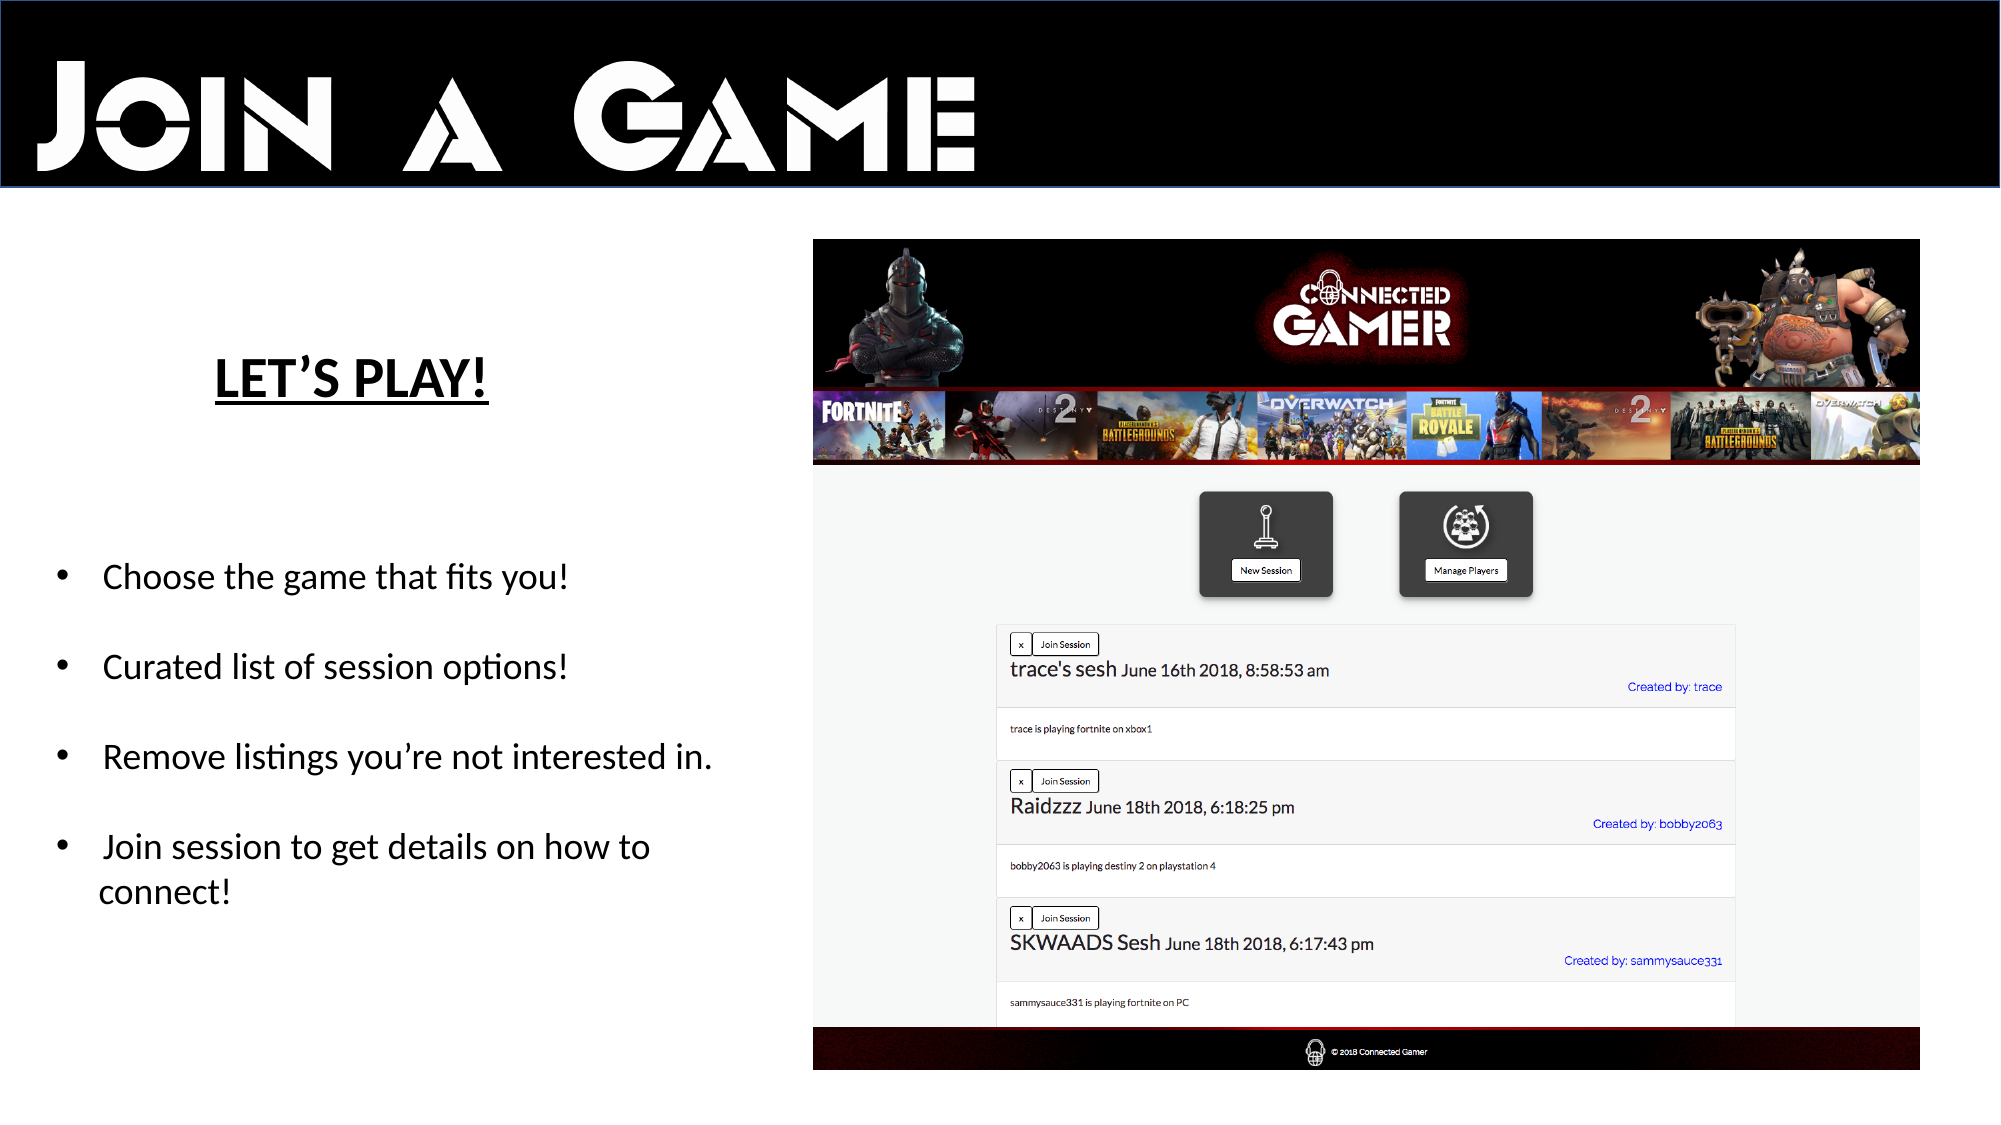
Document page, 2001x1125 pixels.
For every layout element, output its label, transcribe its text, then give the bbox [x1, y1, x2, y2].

text_box LET’S PLAY! [199, 331, 504, 417]
picture [813, 239, 1920, 1070]
picture [37, 35, 994, 206]
text_box Choose the game that fits you! Curated list of session options! Remove listings you’re not interested in. Join session to get details on how to connect! [41, 544, 729, 919]
